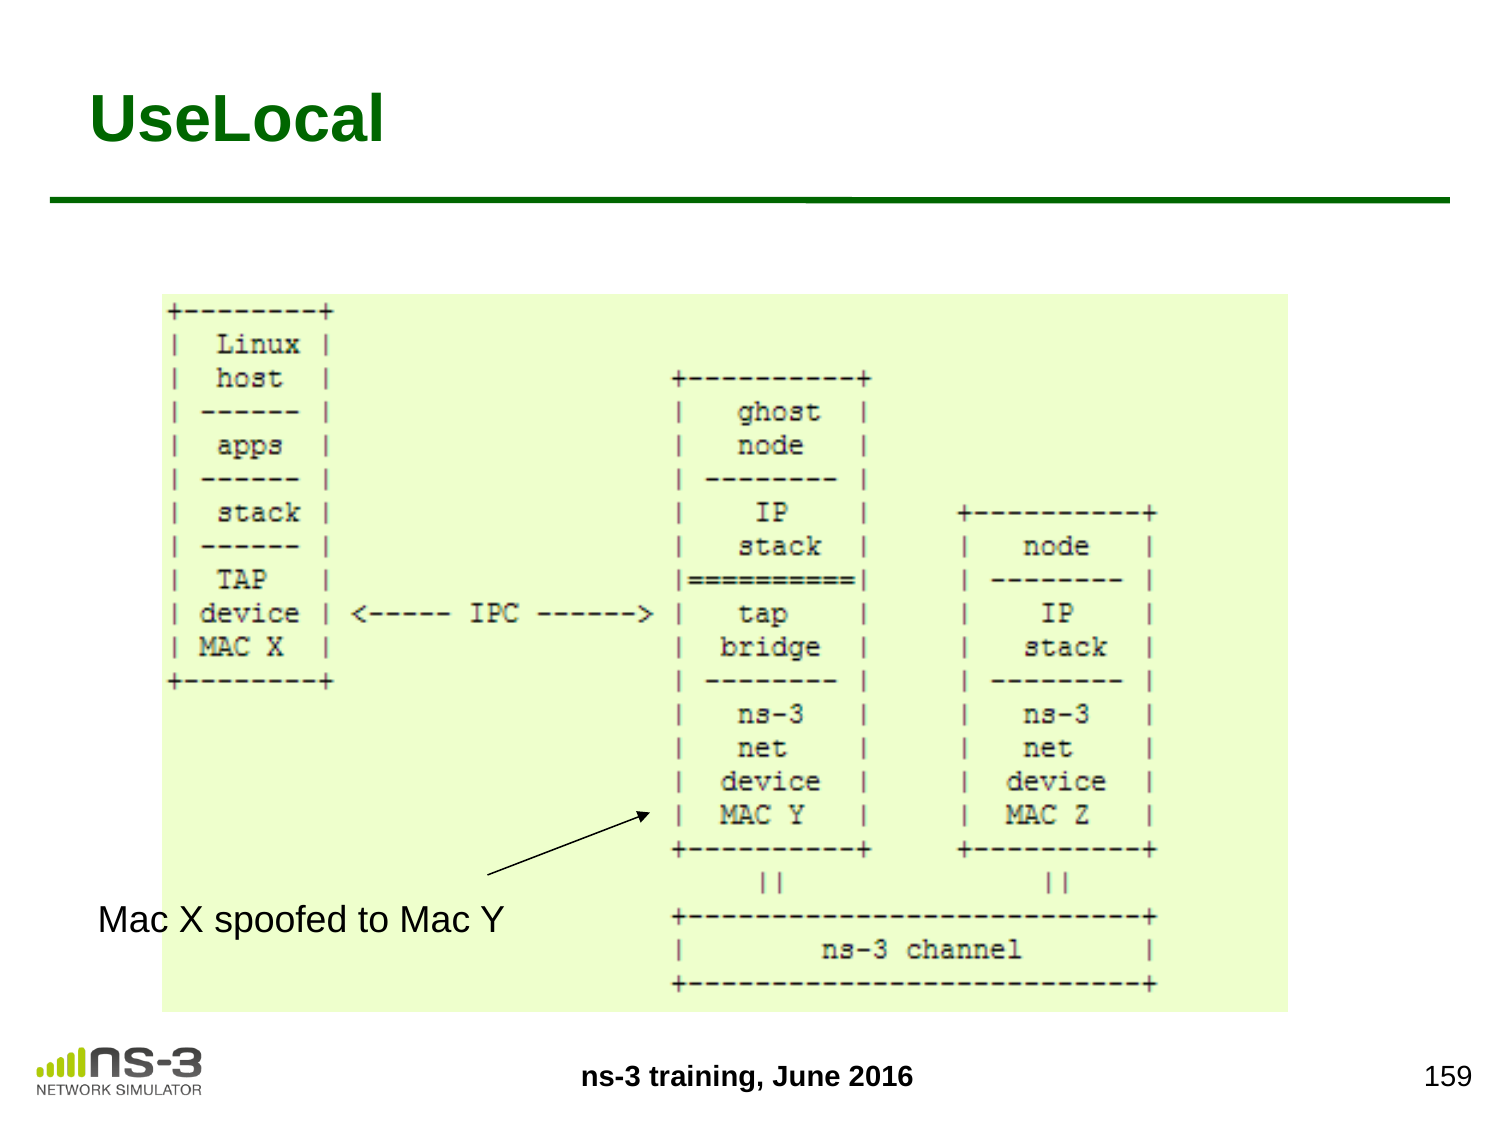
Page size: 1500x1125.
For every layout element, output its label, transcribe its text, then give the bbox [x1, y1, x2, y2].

picture [24, 1017, 213, 1125]
title UseLocal [74, 44, 1421, 186]
slide_number 159 [1142, 1049, 1488, 1125]
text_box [487, 812, 651, 876]
picture [162, 294, 1288, 1012]
text_box Mac X spoofed to Mac Y [82, 887, 157, 948]
footer ns-3 training, June 2016 [512, 1049, 983, 1125]
